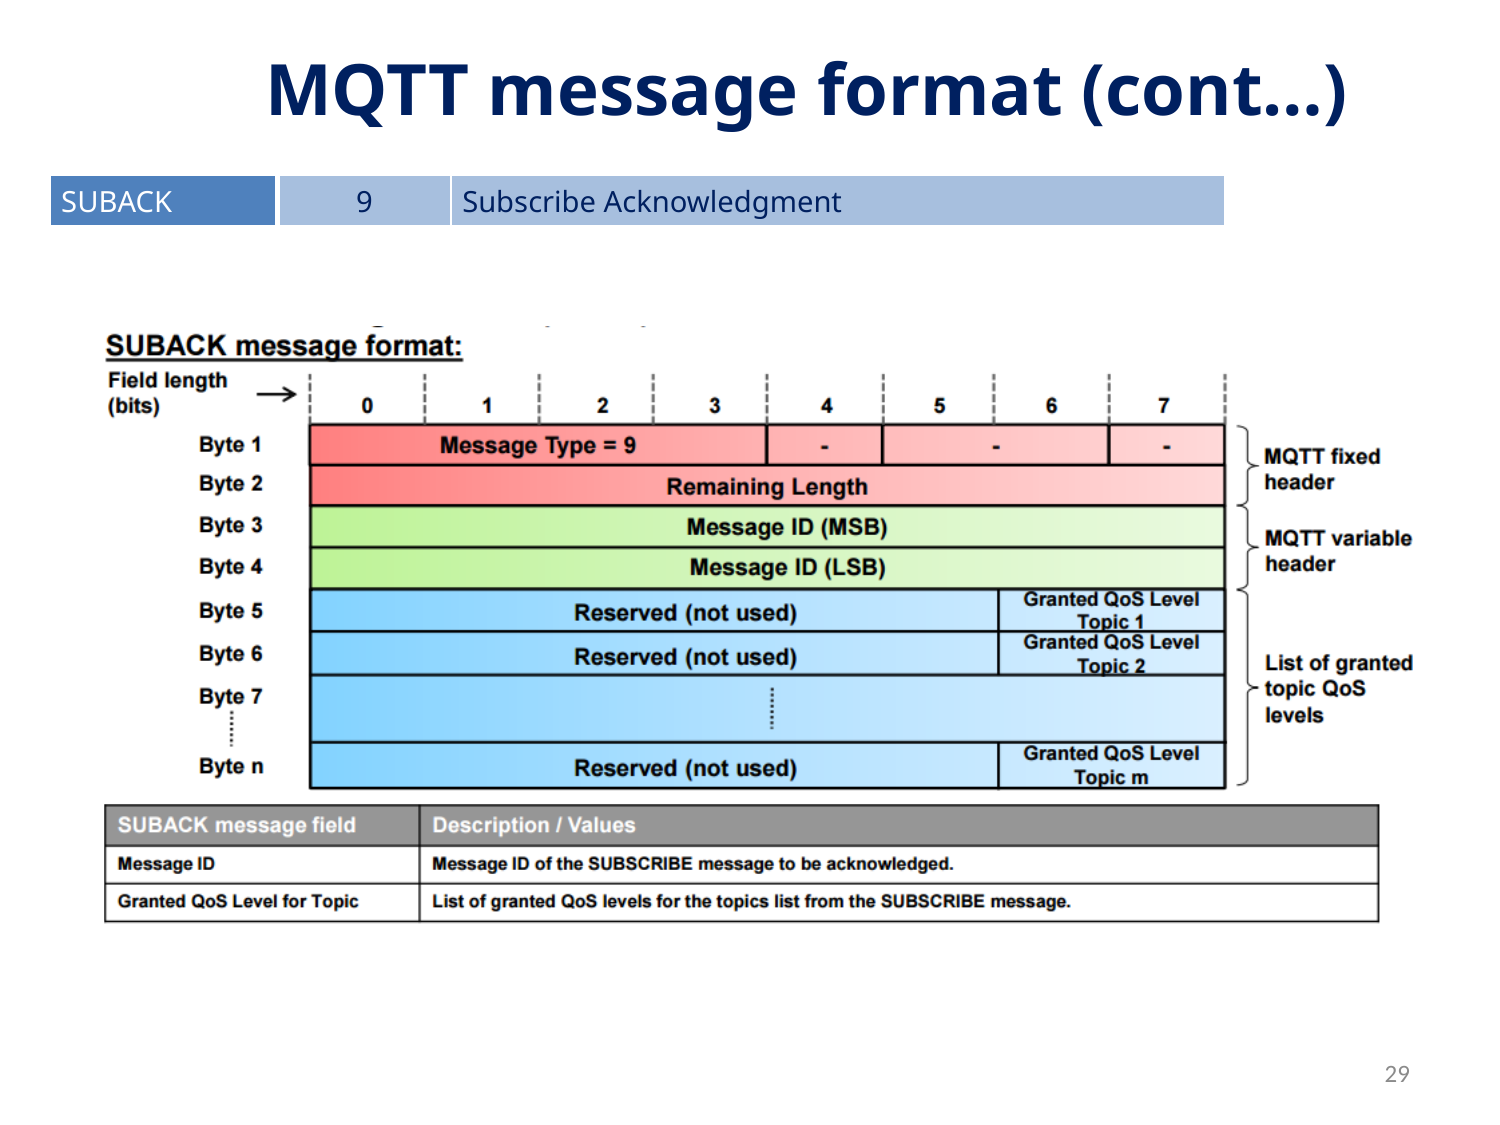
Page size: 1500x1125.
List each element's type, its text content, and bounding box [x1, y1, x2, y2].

table_header SUBACK [51, 176, 275, 225]
table_header Subscribe Acknowledgment [452, 176, 1224, 225]
text_box MQTT message format (cont…) [250, 37, 1363, 138]
table_header 9 [280, 176, 450, 225]
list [74, 326, 1426, 941]
slide_number 29 [1074, 1042, 1425, 1103]
